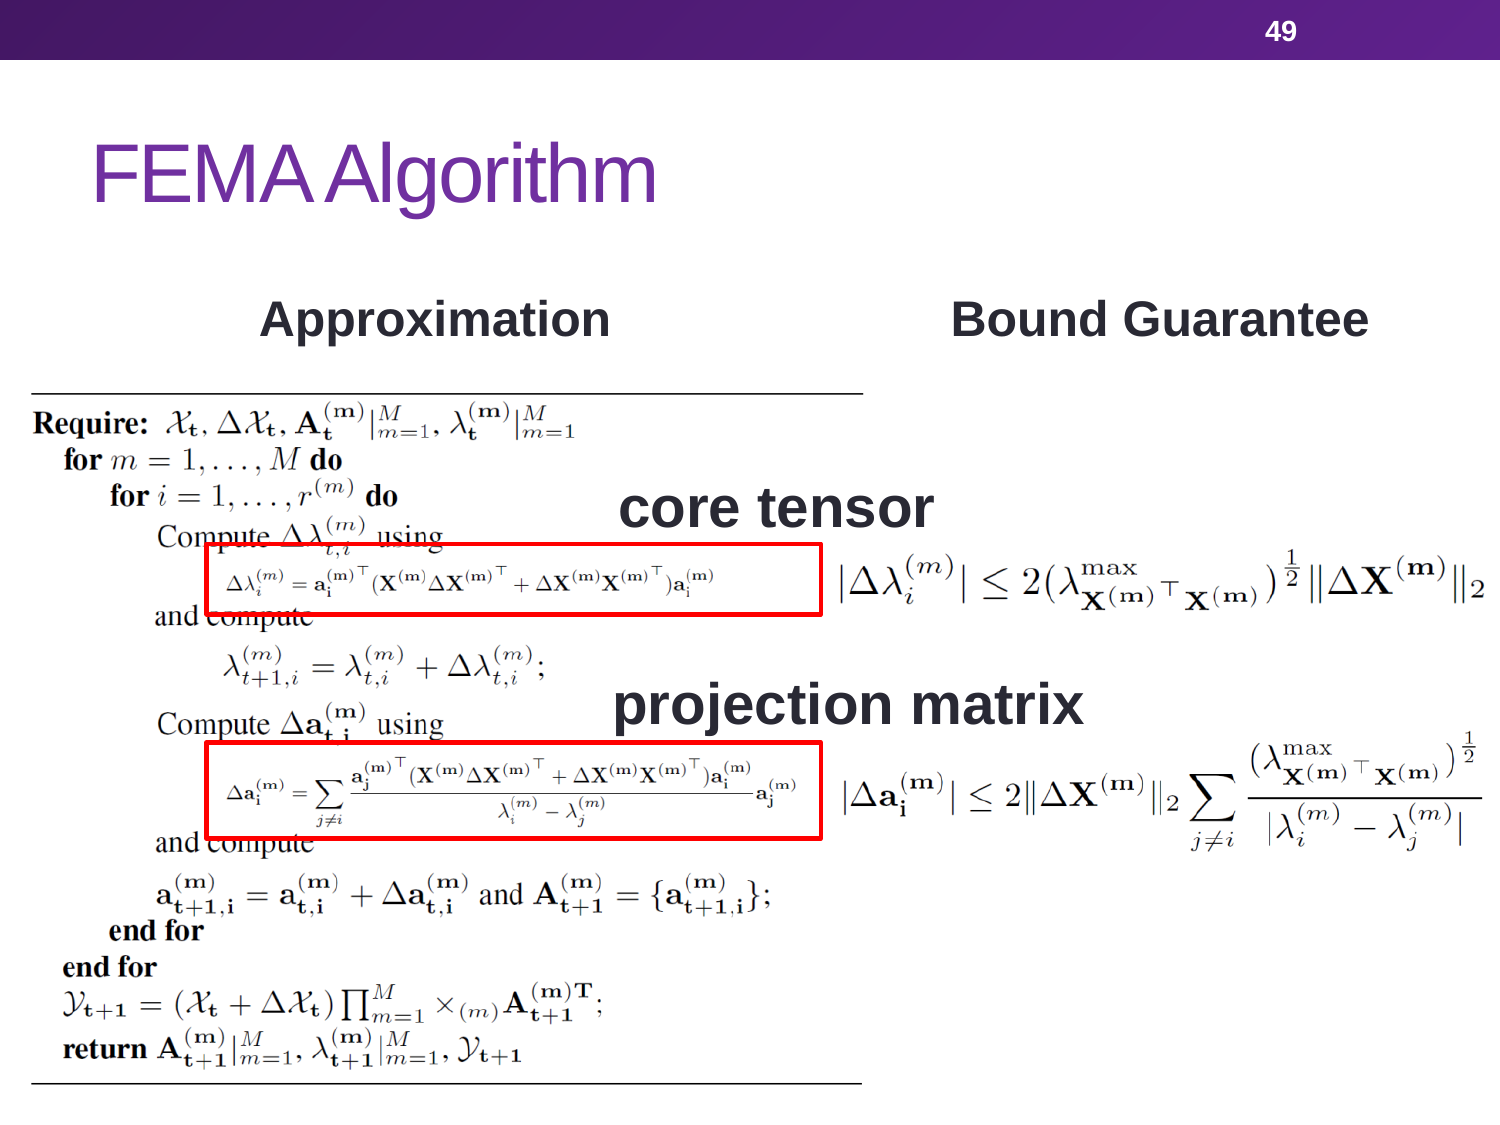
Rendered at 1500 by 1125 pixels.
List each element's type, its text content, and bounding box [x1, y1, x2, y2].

text_box Approximation [243, 278, 627, 354]
text_box core tensor [872, 461, 951, 540]
slide_number 49 [1250, 3, 1425, 57]
picture [29, 389, 1489, 1099]
text_box Bound Guarantee [935, 278, 1385, 354]
text_box projection matrix [872, 658, 1101, 720]
title FEMA Algorithm [75, 87, 1425, 250]
